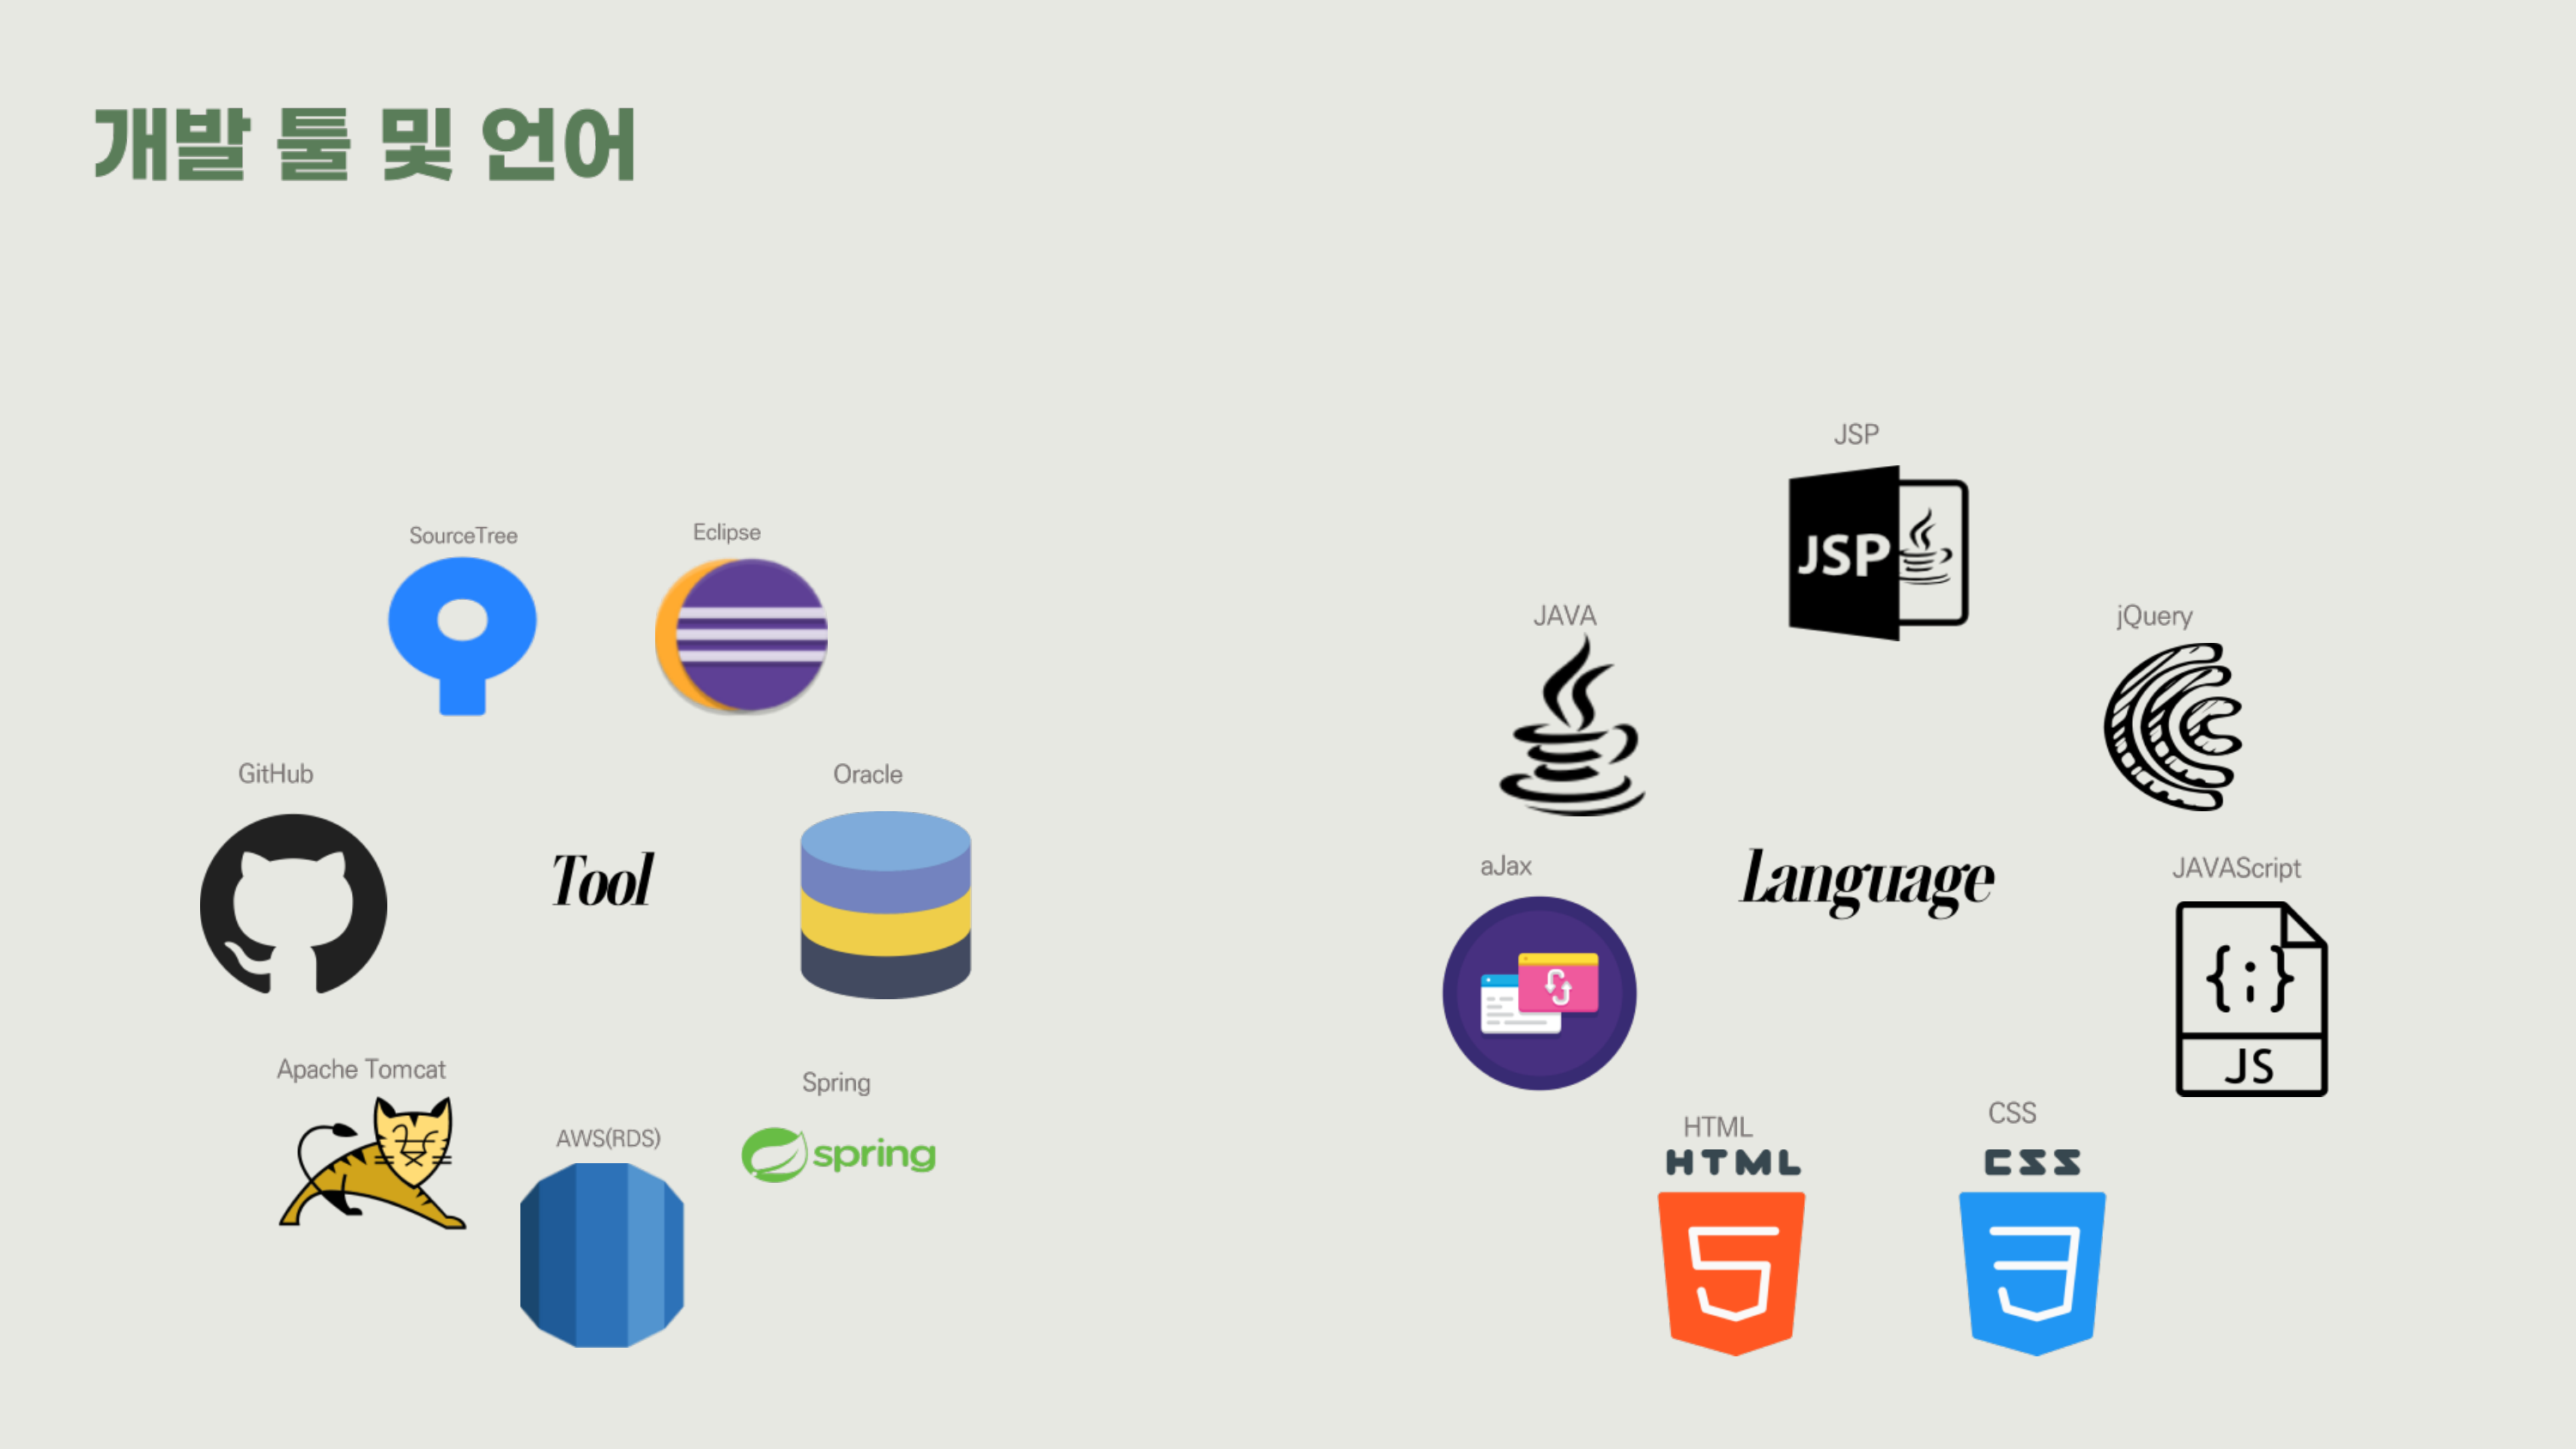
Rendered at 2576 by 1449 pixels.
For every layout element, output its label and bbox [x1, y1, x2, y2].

picture [2169, 846, 2317, 896]
text_box [276, 1066, 472, 1262]
picture [75, 82, 672, 222]
text_box [1436, 889, 1643, 1097]
picture [1831, 414, 1896, 458]
picture [407, 518, 530, 565]
text_box [199, 810, 387, 997]
picture [1984, 1092, 2050, 1147]
text_box [1929, 1149, 2136, 1356]
picture [1530, 595, 1612, 639]
picture [690, 515, 773, 561]
text_box [1786, 464, 1972, 641]
text_box [741, 1075, 937, 1237]
picture [554, 1122, 674, 1161]
text_box [1480, 632, 1665, 816]
text_box [792, 811, 980, 999]
picture [1677, 1106, 1765, 1149]
picture [281, 827, 671, 938]
picture [2113, 595, 2210, 644]
picture [799, 1062, 884, 1113]
picture [1476, 817, 2026, 953]
text_box [520, 1163, 705, 1348]
text_box [1628, 1149, 1836, 1356]
text_box [655, 549, 828, 721]
picture [234, 754, 325, 805]
picture [829, 755, 915, 806]
picture [272, 1049, 461, 1095]
text_box [359, 549, 567, 724]
text_box [2154, 901, 2350, 1097]
text_box [2069, 643, 2277, 811]
